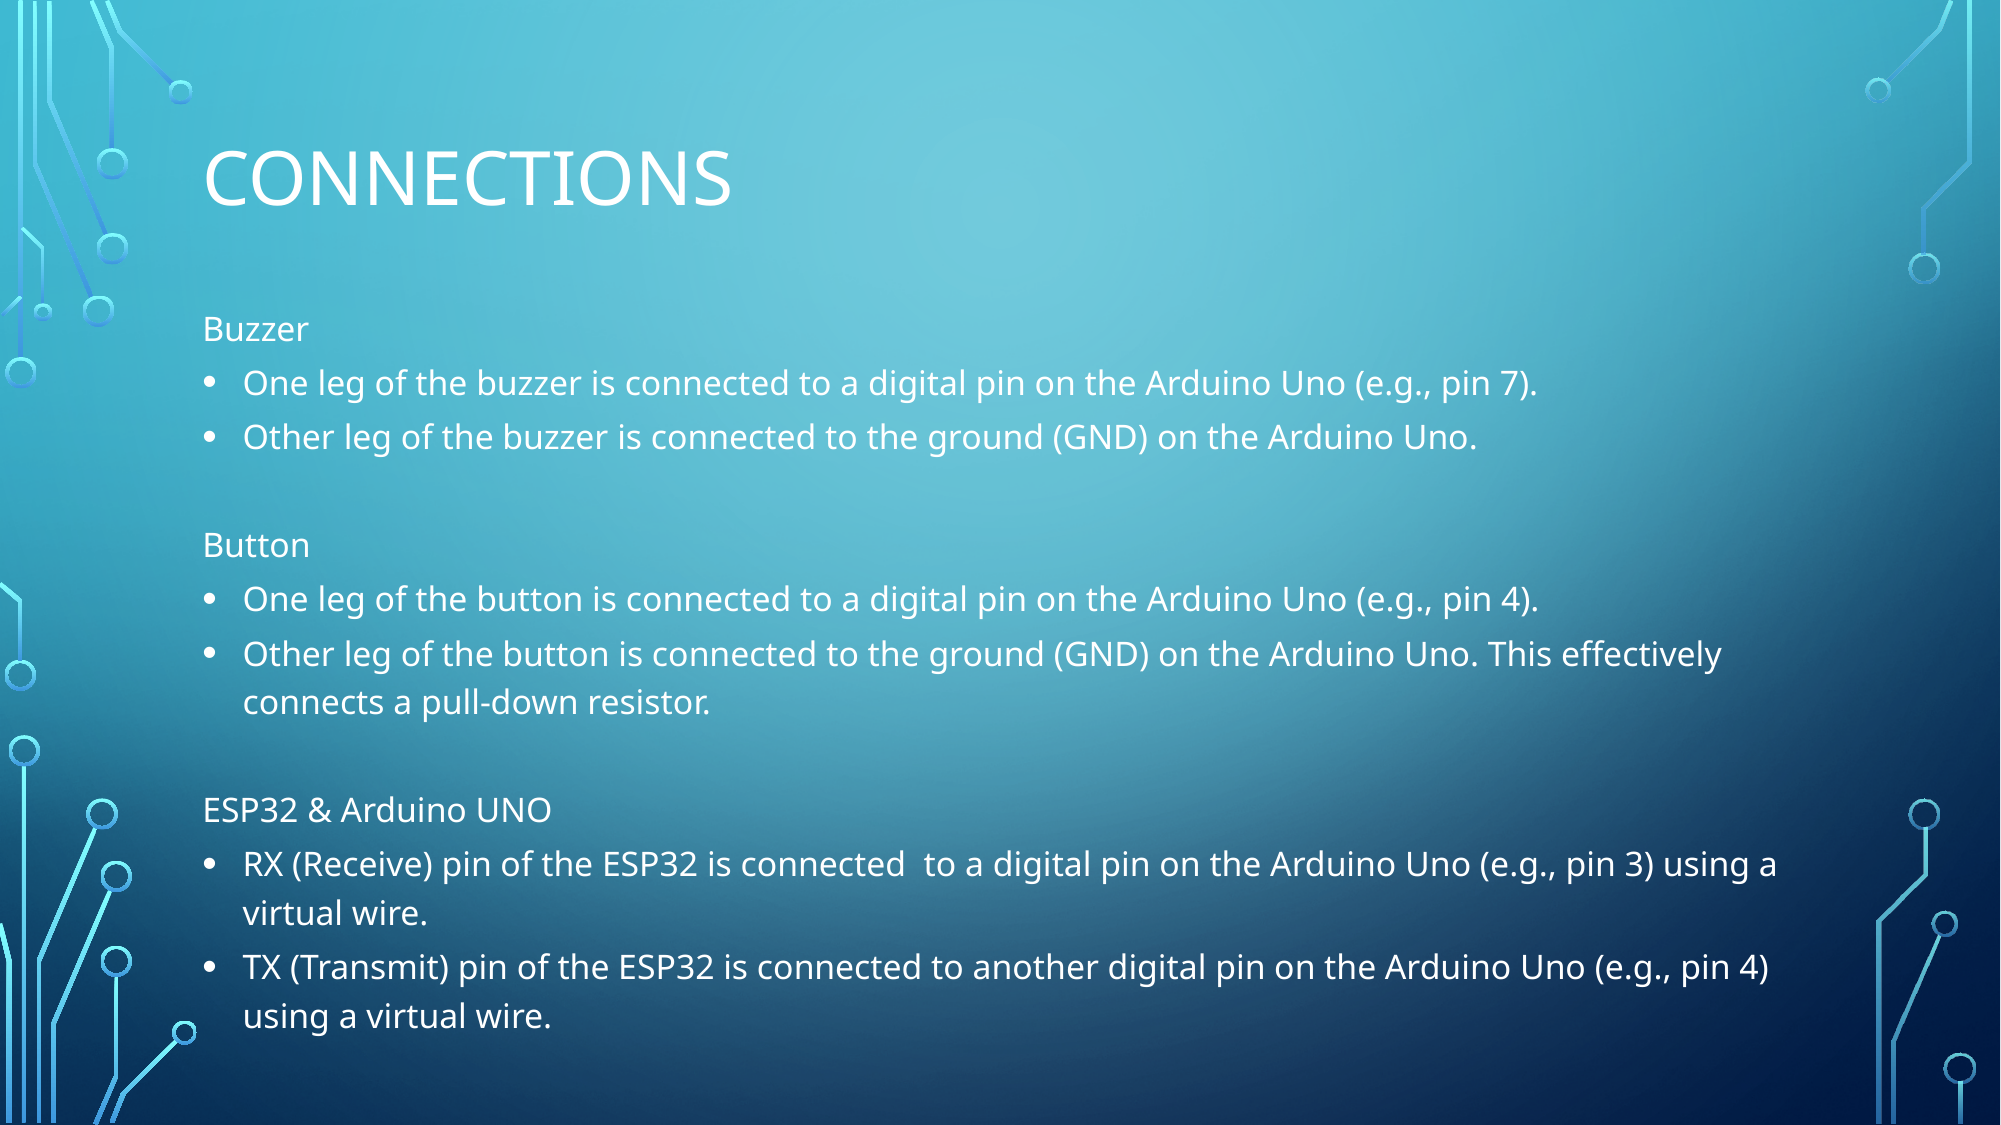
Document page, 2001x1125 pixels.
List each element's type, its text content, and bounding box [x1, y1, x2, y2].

title Connections [187, 117, 1813, 291]
list Buzzer One leg of the buzzer is connected to a digital pin on the Arduino Uno (e.g., pin 7). Other leg of the buzzer is connected to the ground (GND) on the Arduino Uno. Button One leg of the button is connected to a digital pin on the Arduino Uno (e.g., pin 4). Other leg of the button is connected to the ground (GND) on the Arduino Uno. This effectively connects a pull-down resistor. ESP32 & Arduino UNO RX (Receive) pin of the ESP32 is connected to a digital pin on the Arduino Uno (e.g., pin 3) using a virtual wire. TX (Transmit) pin of the ESP32 is connected to another digital pin on the Arduino Uno (e.g., pin 4) using a virtual wire. [187, 291, 1813, 1045]
